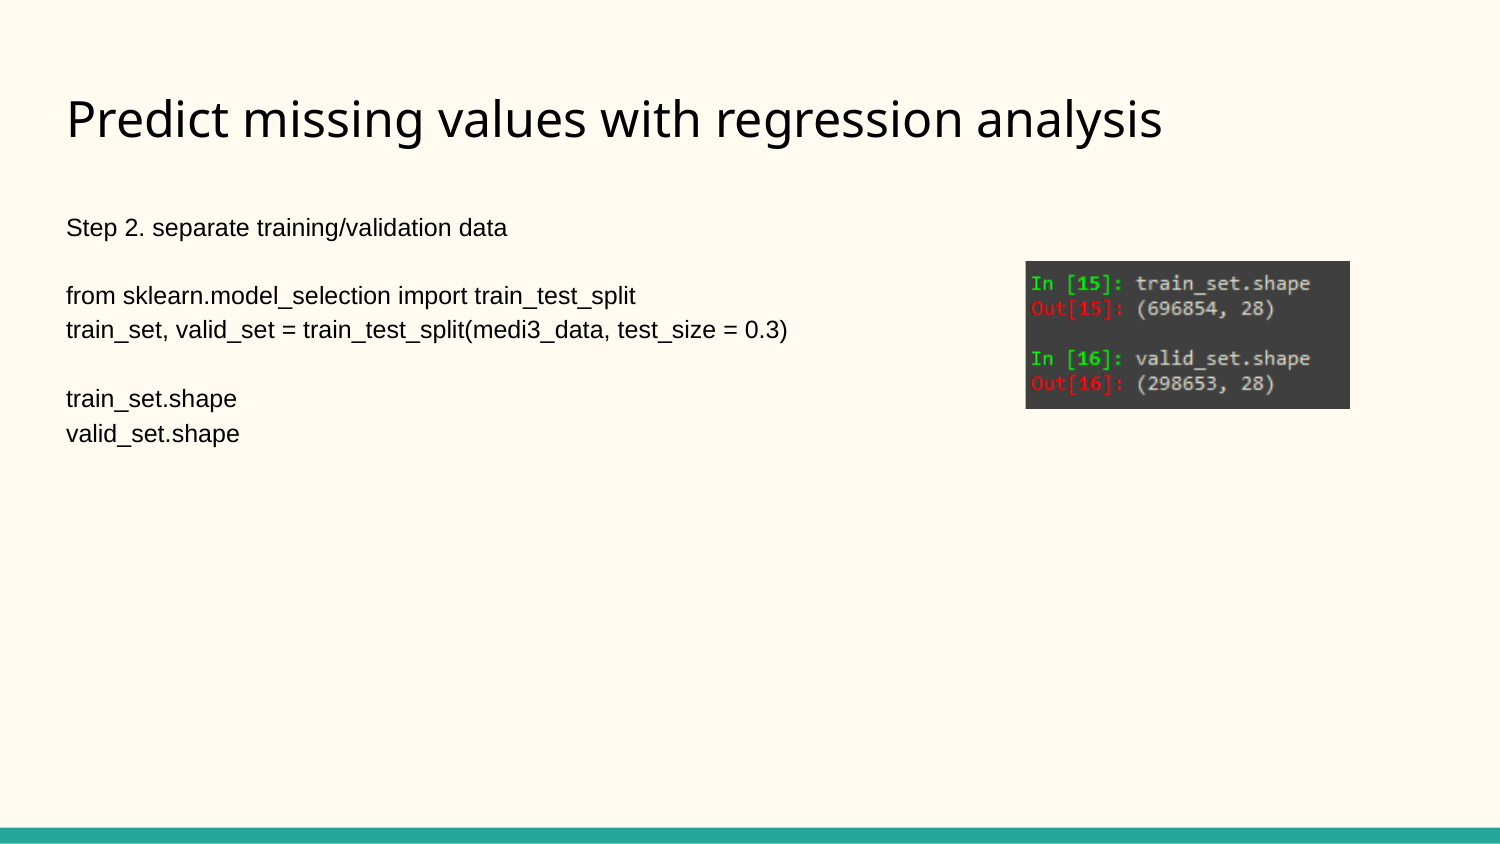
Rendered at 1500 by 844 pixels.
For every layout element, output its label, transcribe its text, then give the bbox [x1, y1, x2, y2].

title Predict missing values with regression analysis [51, 72, 1449, 174]
picture [1025, 261, 1351, 409]
list Step 2. separate training/validation data from sklearn.model_selection import train_test_split train_set, valid_set = train_test_split(medi3_data, test_size = 0.3) train_set.shape valid_set.shape [51, 192, 1449, 750]
